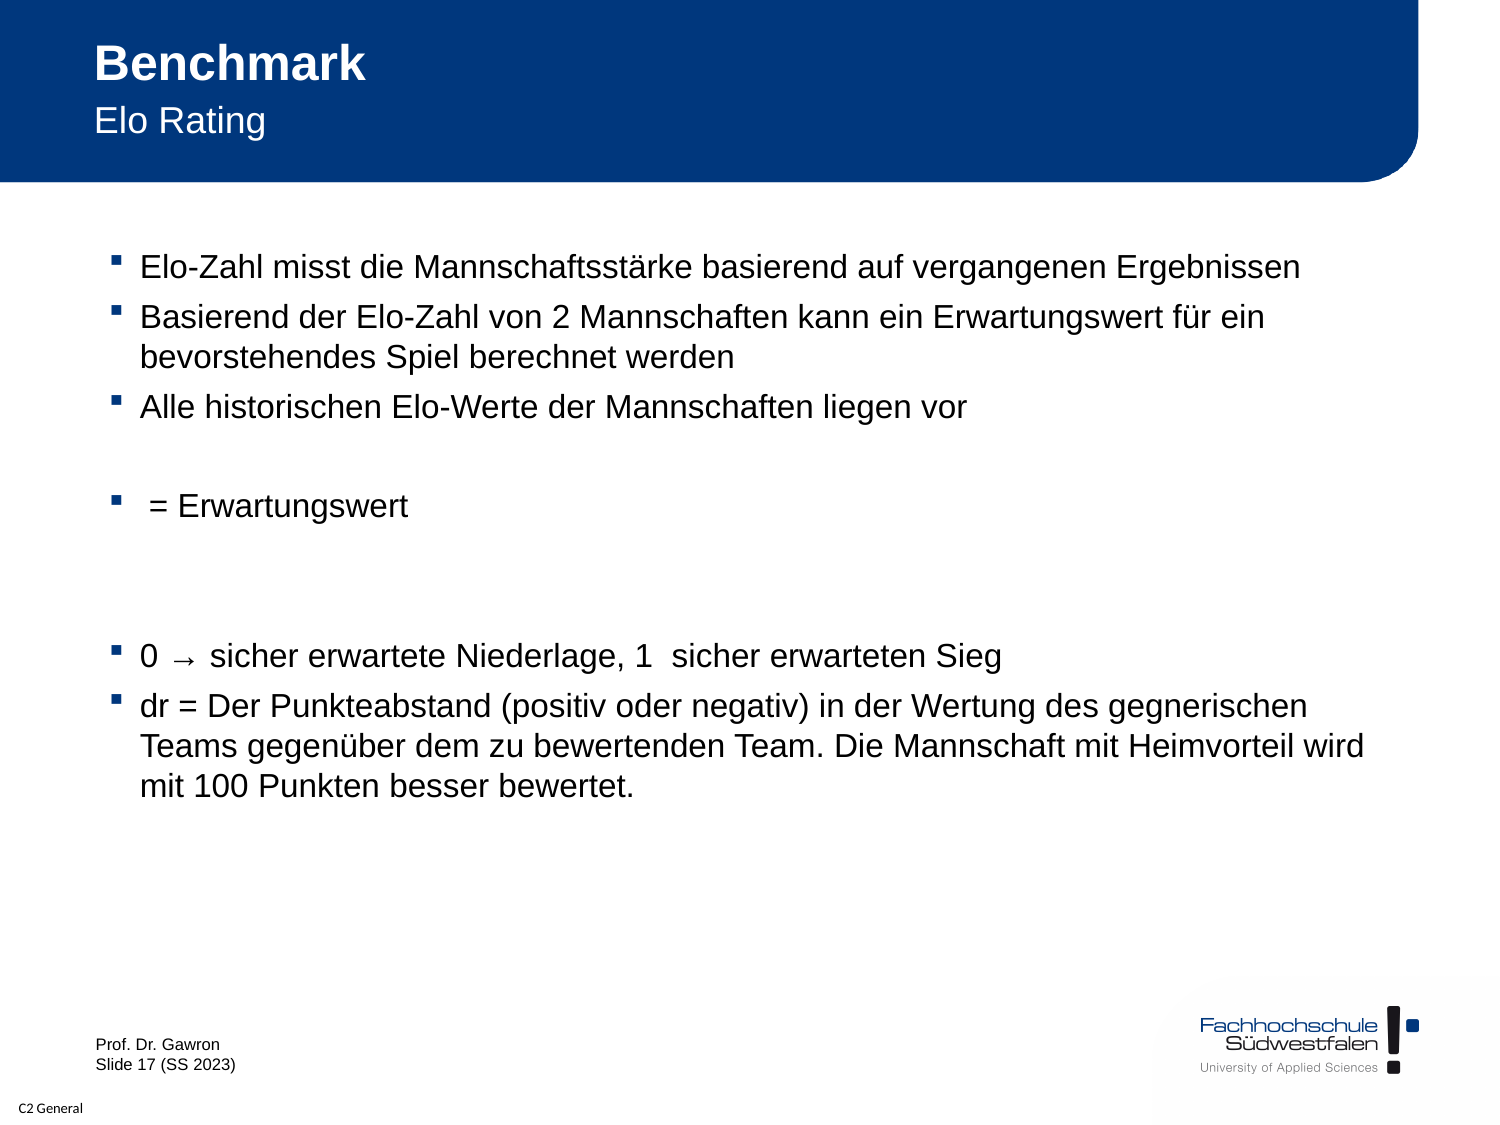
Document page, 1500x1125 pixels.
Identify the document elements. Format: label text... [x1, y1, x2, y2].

picture [0, 0, 1419, 183]
list Elo Rating [93, 95, 1417, 141]
picture [1152, 976, 1500, 1125]
title Benchmark [93, 30, 1417, 91]
